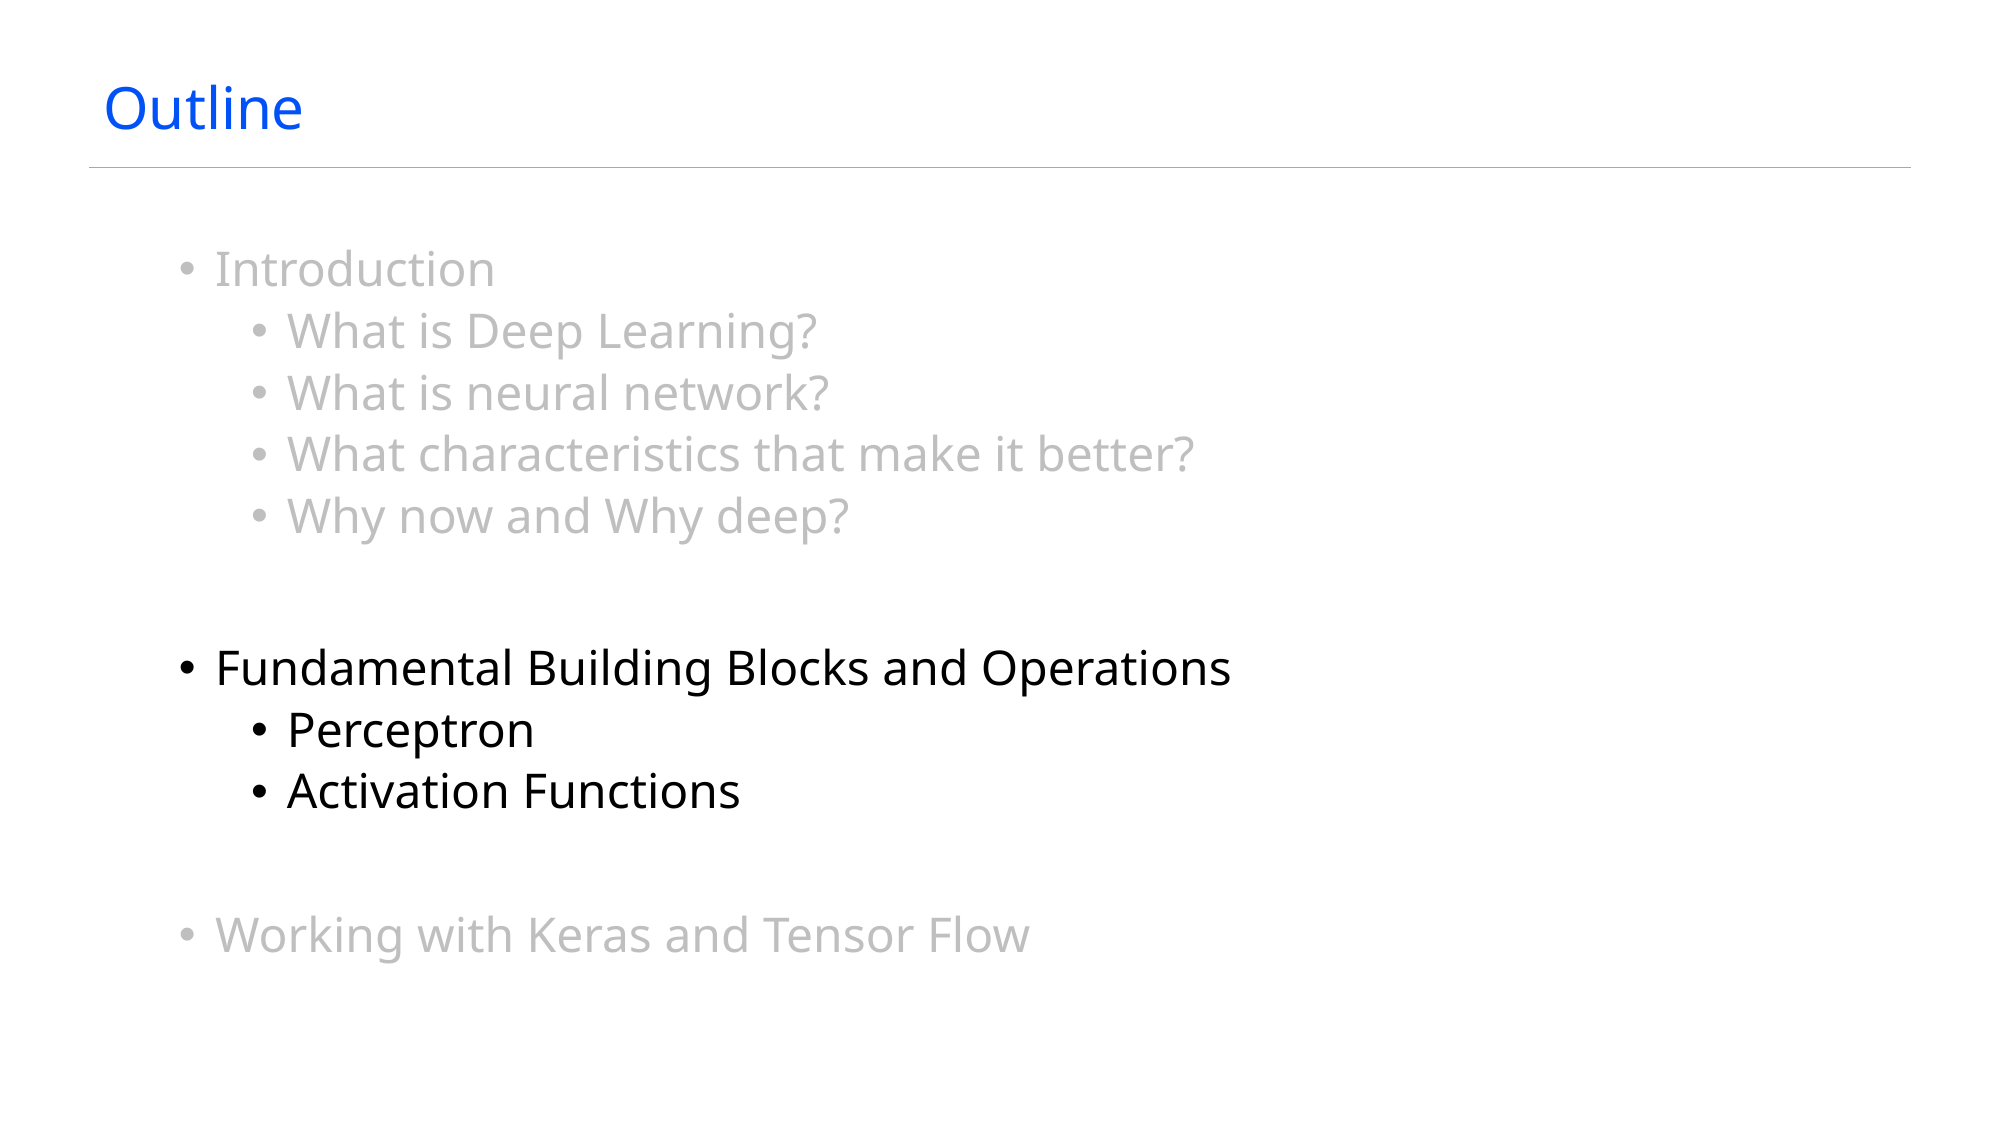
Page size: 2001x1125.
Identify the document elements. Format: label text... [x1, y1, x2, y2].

title Outline [88, 45, 1882, 151]
list Introduction What is Deep Learning? What is neural network? What characteristics that make it better? Why now and Why deep? Fundamental Building Blocks and Operations Perceptron Activation Functions Working with Keras and Tensor Flow [163, 237, 1425, 974]
